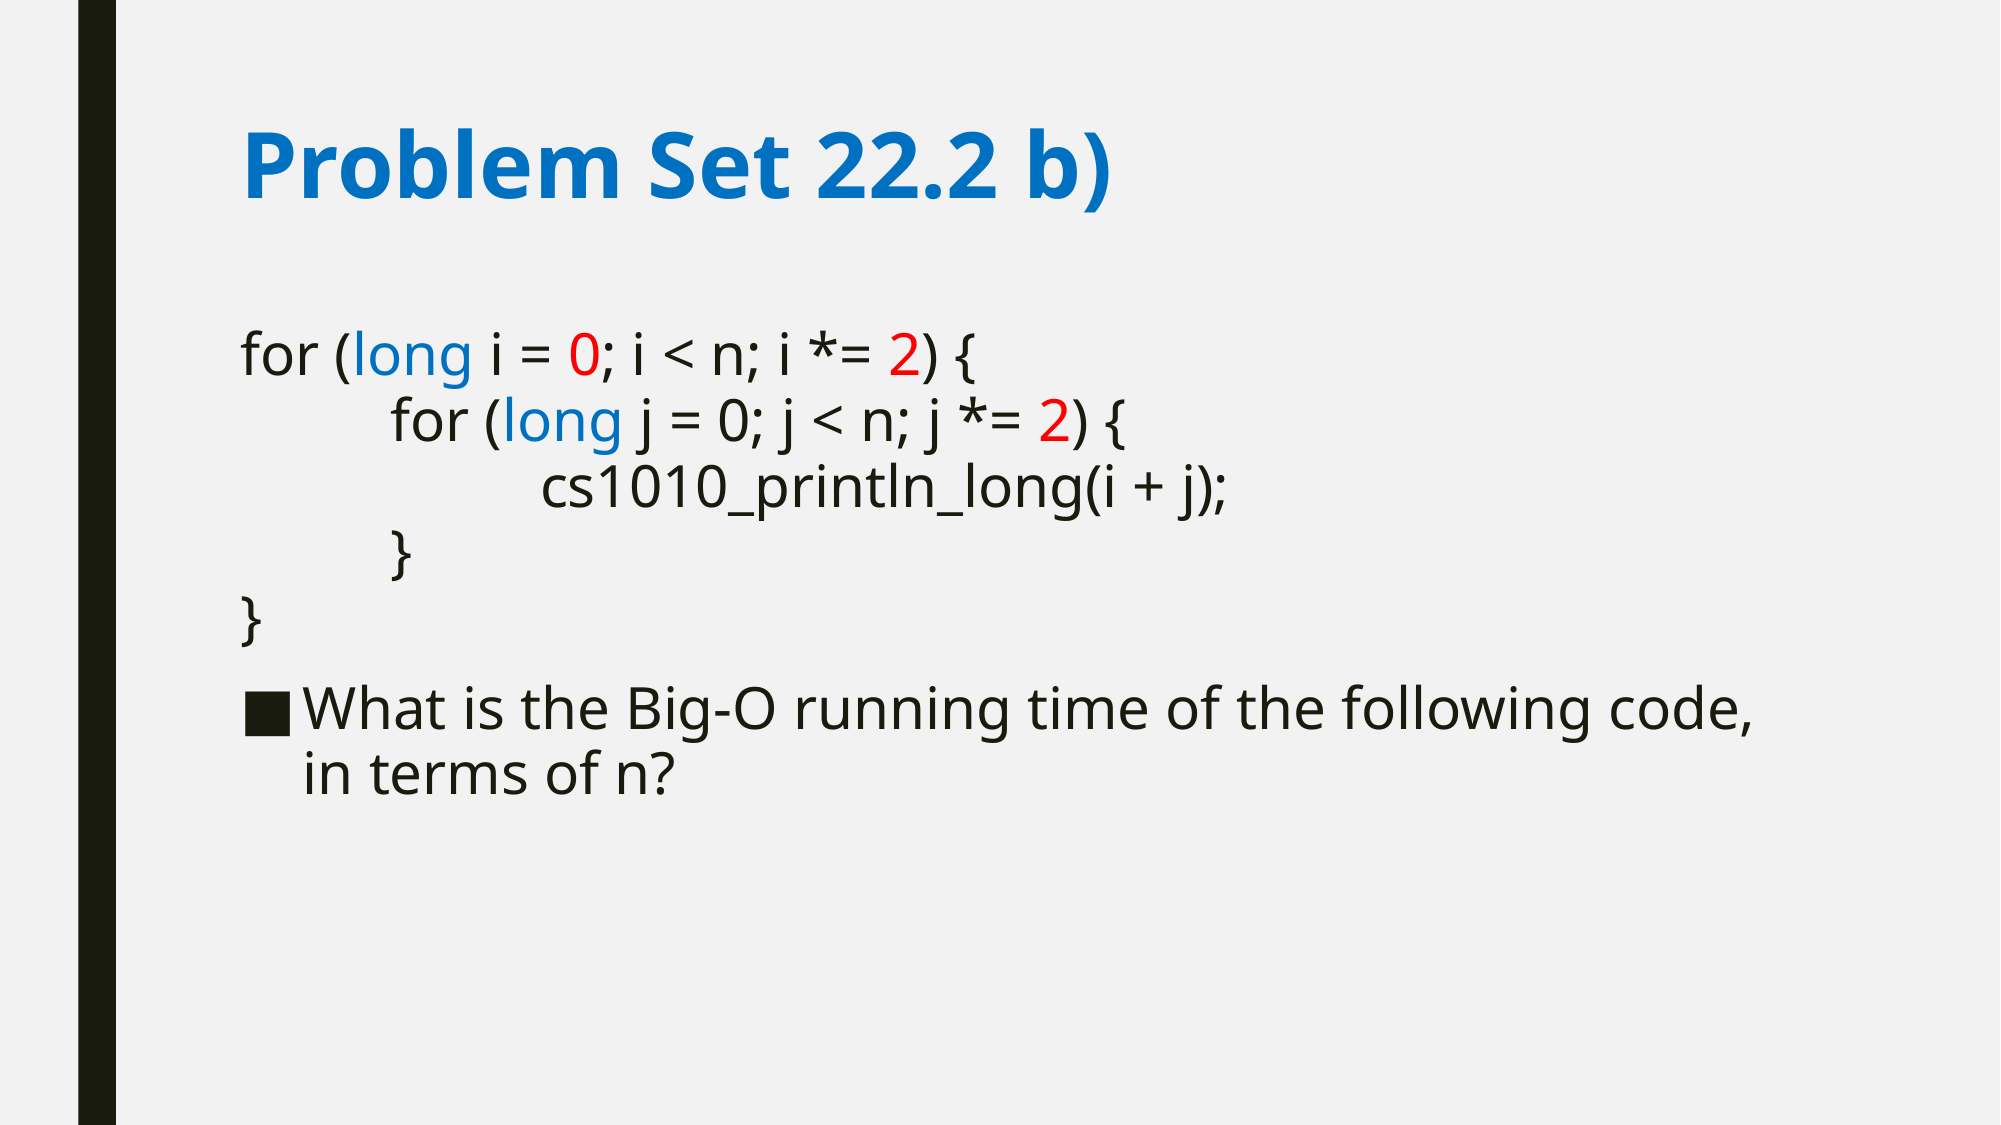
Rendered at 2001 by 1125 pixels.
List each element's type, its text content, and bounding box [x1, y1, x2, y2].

list for (long i = 0; i < n; i *= 2) { for (long j = 0; j < n; j *= 2) { cs1010_println_long(i + j); } } What is the Big-O running time of the following code, in terms of n? [225, 315, 1800, 963]
title Problem Set 22.2 b) [225, 112, 1800, 279]
